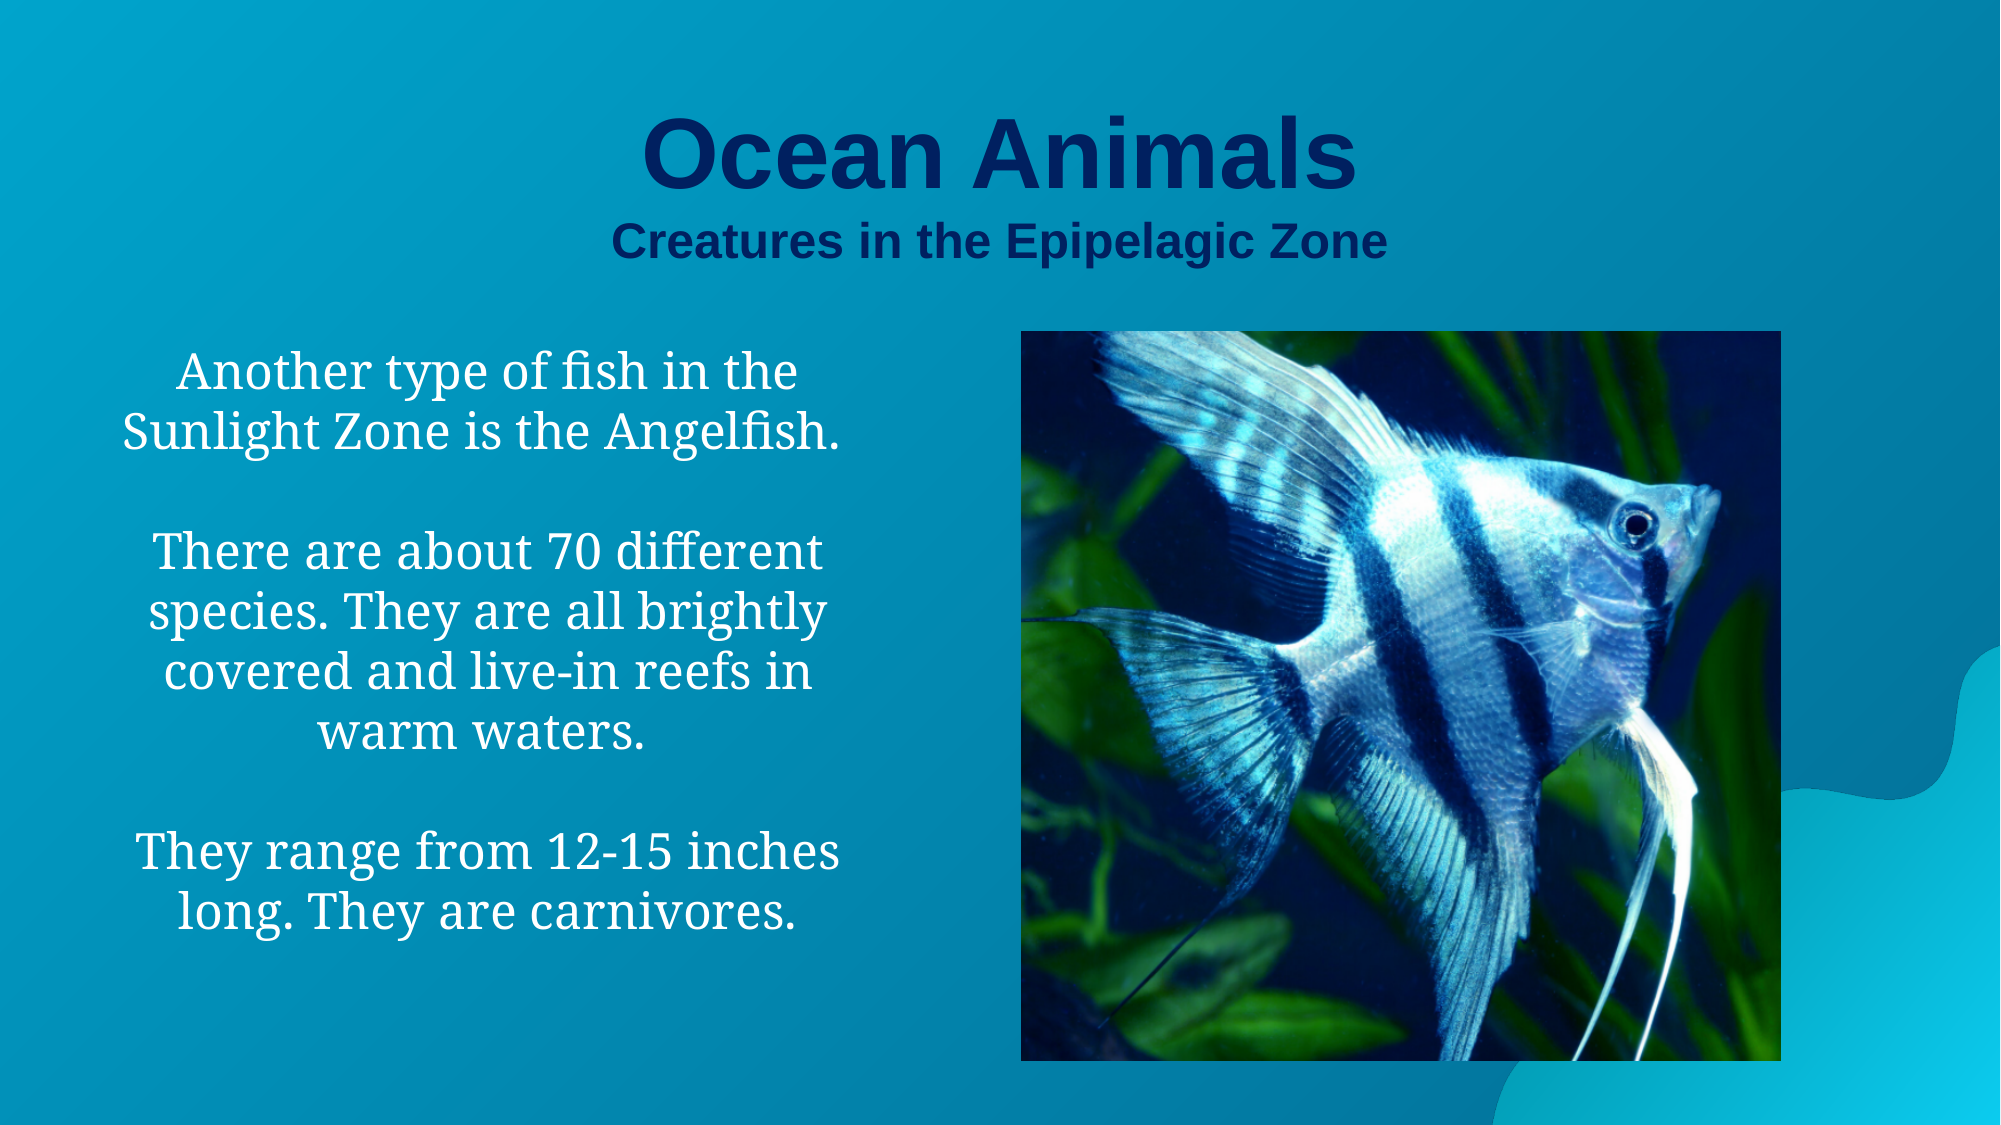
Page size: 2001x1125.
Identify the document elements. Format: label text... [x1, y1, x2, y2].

picture [1022, 332, 2001, 1125]
text_box Another type of fish in the Sunlight Zone is the Angelfish. There are about 70 different species. They are all brightly covered and live-in reefs in warm waters. They range from 12-15 inches long. They are carnivores. [89, 331, 888, 947]
text_box Ocean Animals Creatures in the Epipelagic Zone [329, 81, 1671, 276]
